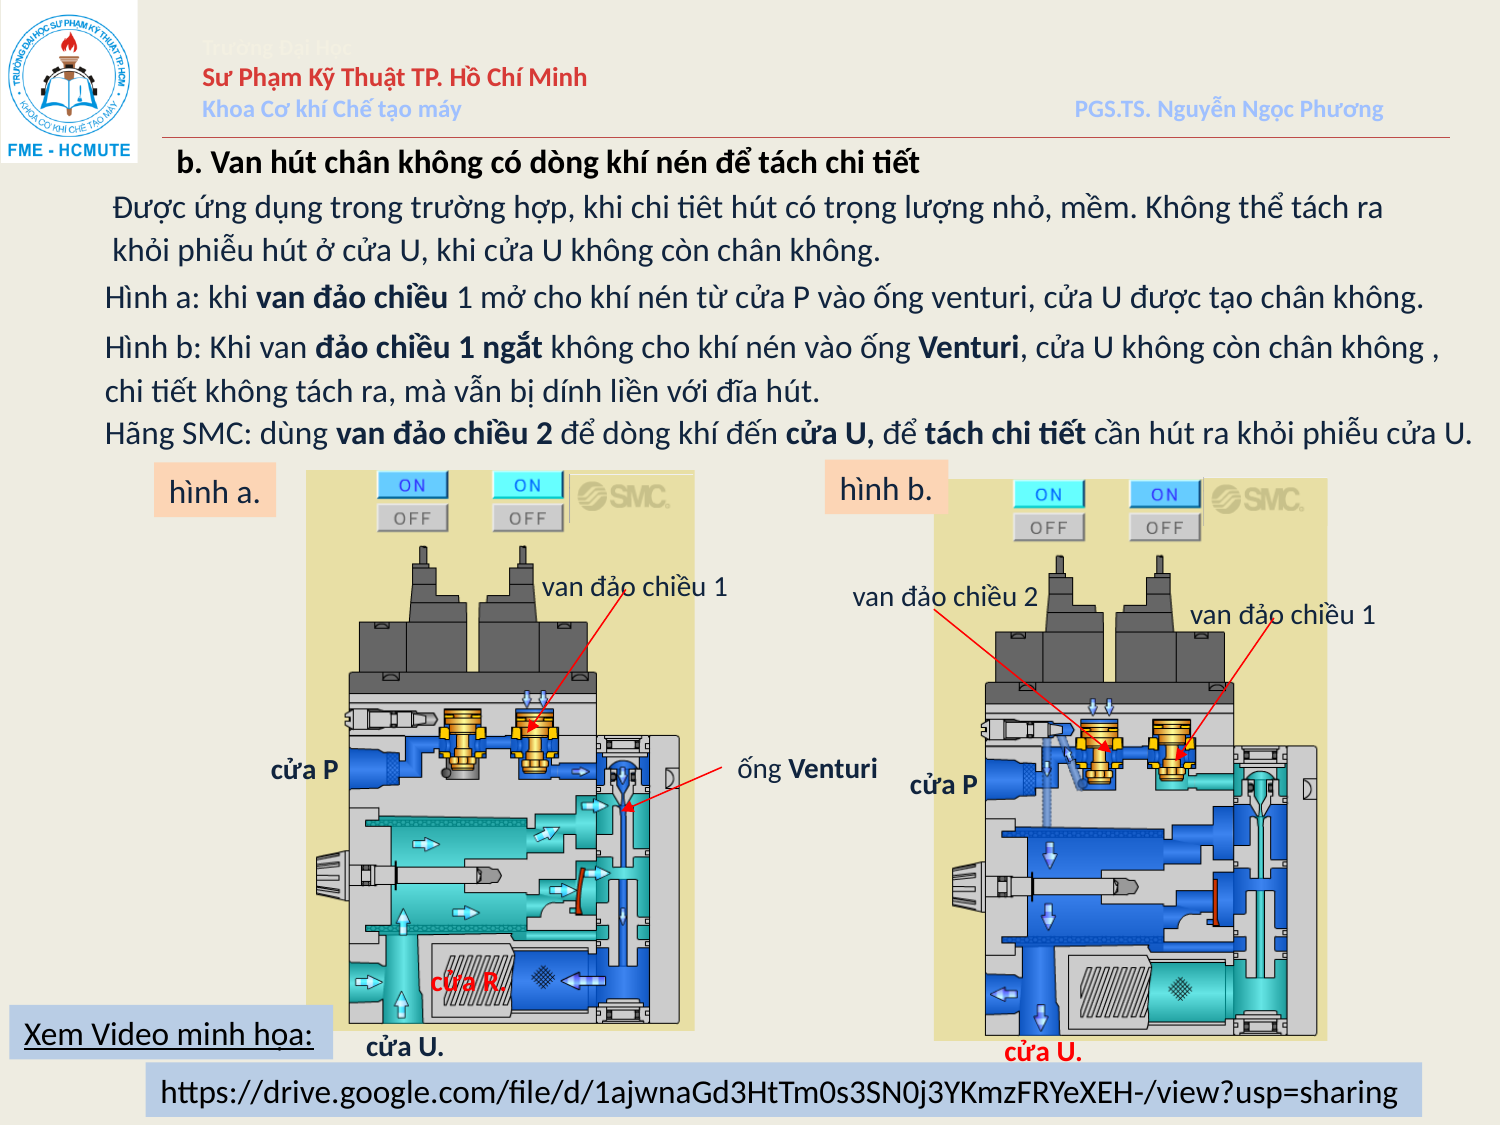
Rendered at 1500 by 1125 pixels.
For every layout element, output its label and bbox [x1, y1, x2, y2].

text_box [9, 132, 1500, 1119]
picture [0, 0, 138, 163]
